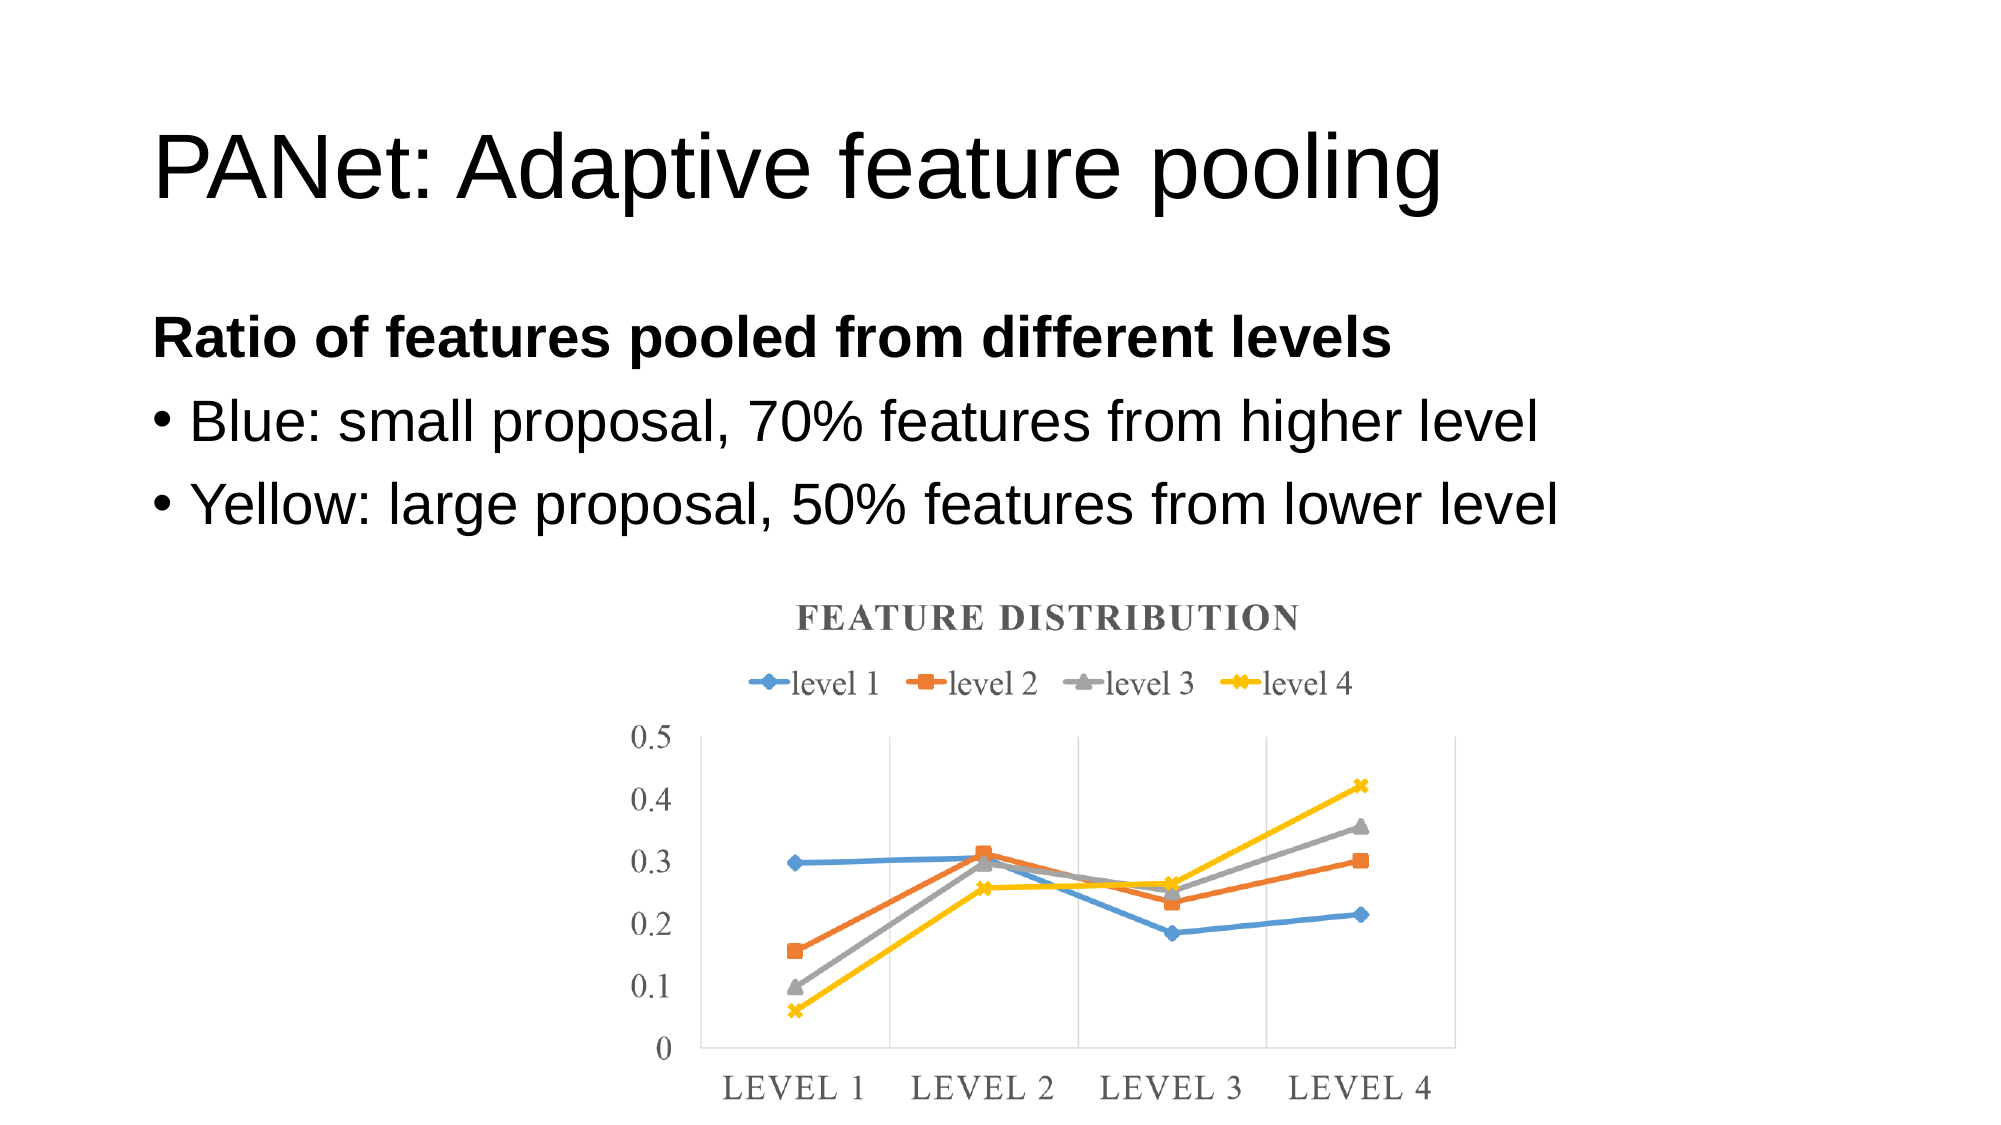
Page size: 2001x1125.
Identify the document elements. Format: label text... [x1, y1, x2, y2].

list Ratio of features pooled from different levels Blue: small proposal, 70% features from higher level Yellow: large proposal, 50% features from lower level [137, 299, 1863, 1014]
title PANet: Adaptive feature pooling [137, 59, 1863, 278]
picture [590, 582, 1532, 1117]
